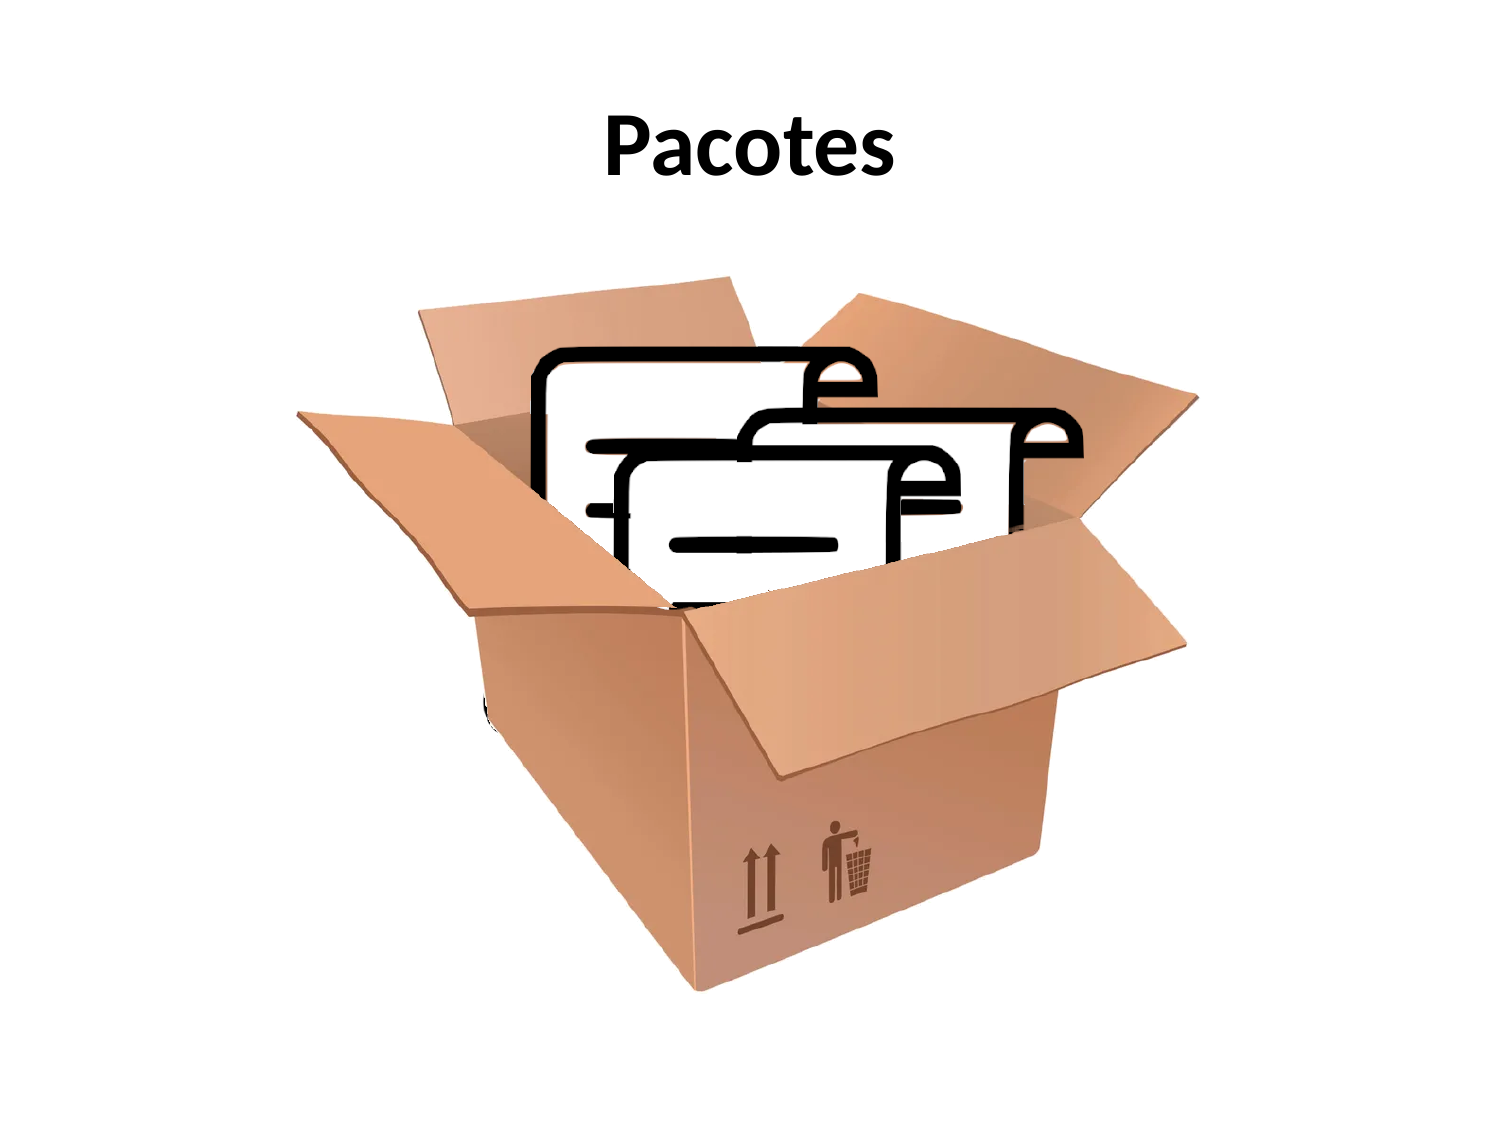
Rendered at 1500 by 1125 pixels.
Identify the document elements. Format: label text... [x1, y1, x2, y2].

title Pacotes [75, 45, 1425, 233]
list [276, 160, 1224, 1107]
